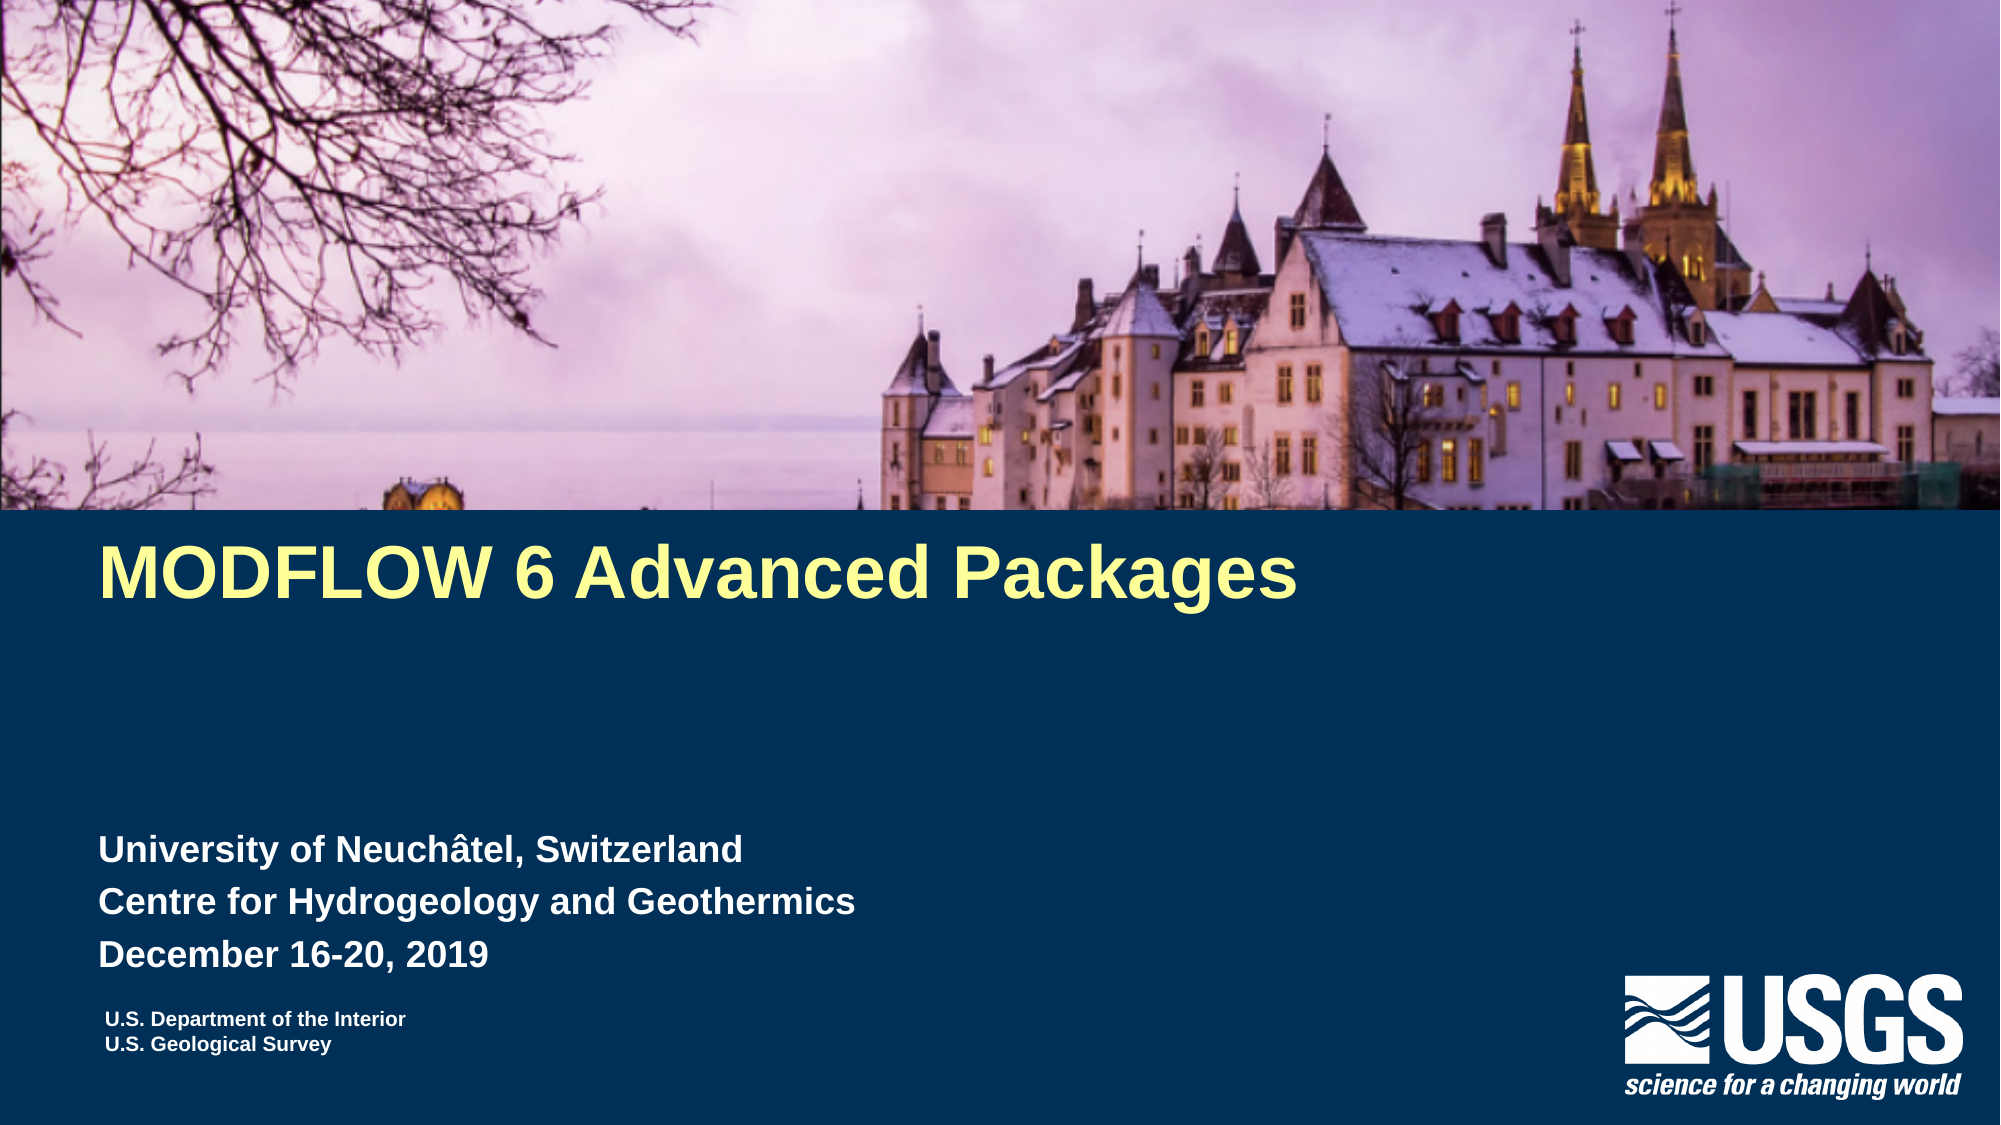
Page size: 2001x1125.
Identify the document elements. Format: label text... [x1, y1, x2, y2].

title MODFLOW 6 Advanced Packages [83, 521, 1900, 663]
picture [0, 0, 2000, 510]
subtitle University of Neuchâtel, Switzerland Centre for Hydrogeology and Geothermics December 16-20, 2019 [83, 699, 1900, 988]
picture [1624, 974, 1963, 1100]
